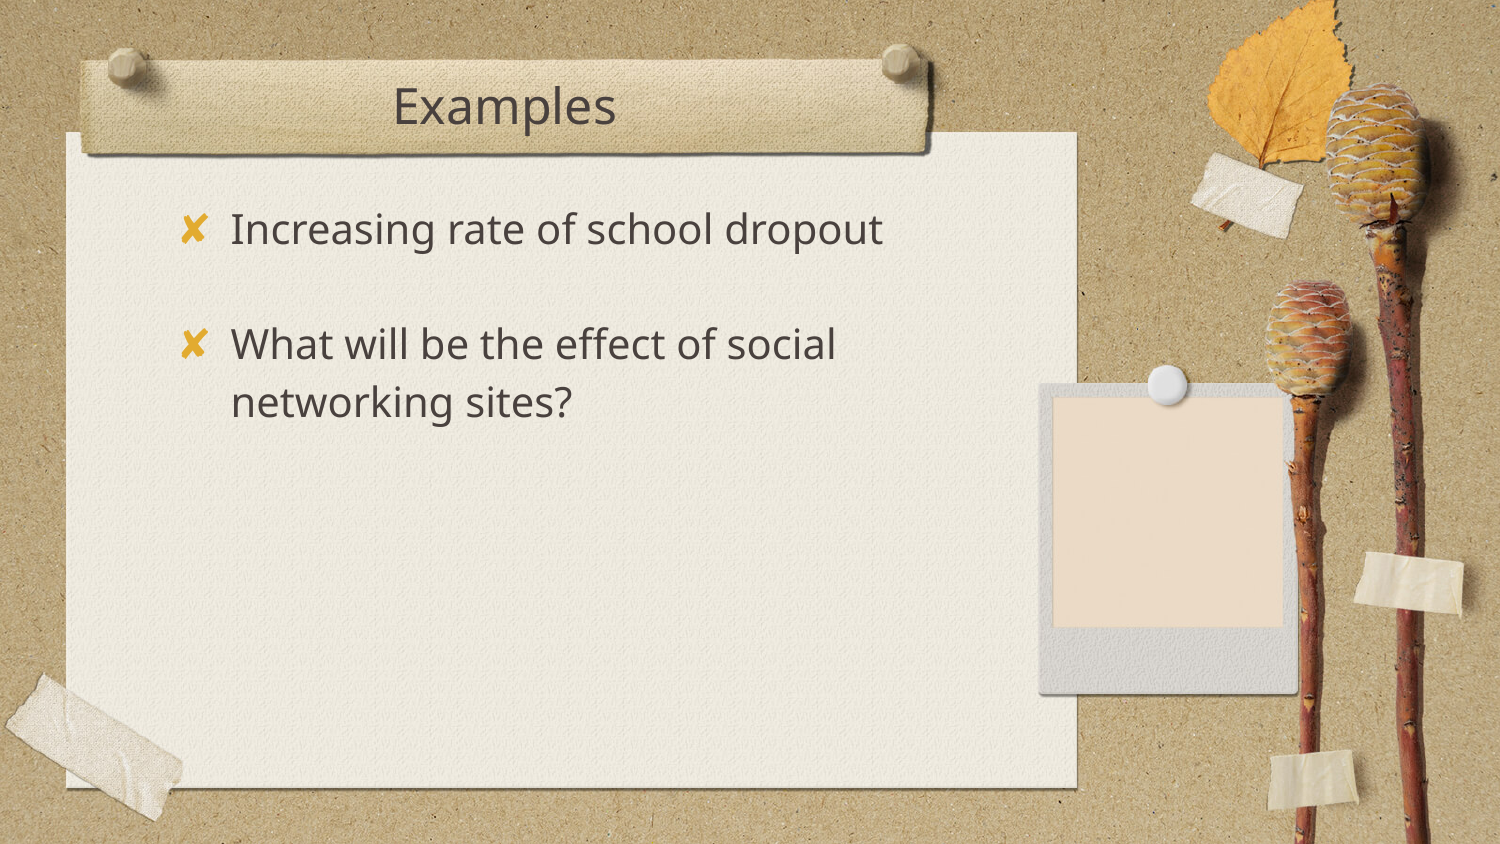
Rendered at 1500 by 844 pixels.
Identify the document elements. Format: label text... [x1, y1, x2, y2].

list Increasing rate of school dropout What will be the effect of social networking sites? [155, 195, 1046, 716]
title Examples [83, 62, 926, 154]
picture [0, 0, 1500, 844]
